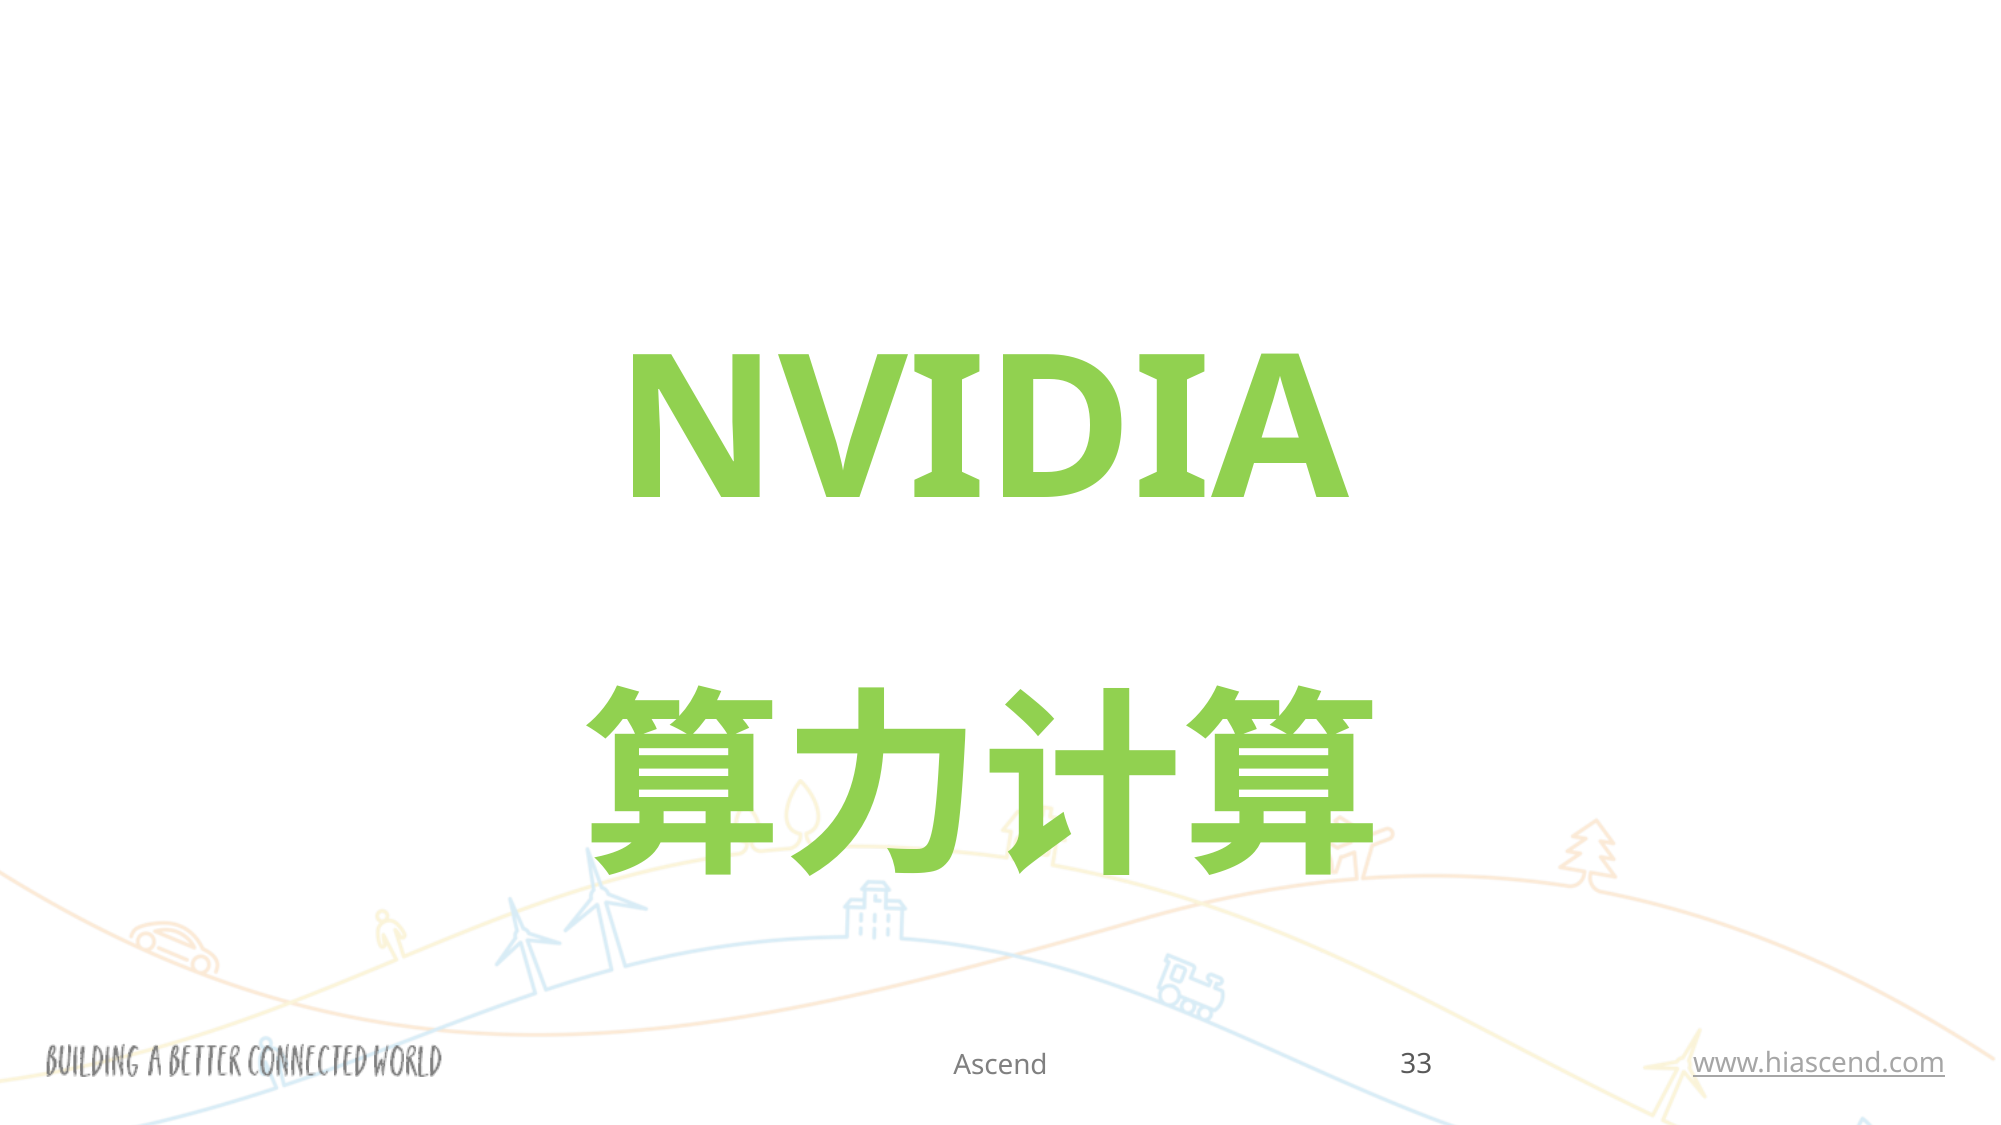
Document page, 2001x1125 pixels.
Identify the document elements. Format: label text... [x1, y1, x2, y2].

list NVIDIA 算力计算 [102, 90, 1863, 986]
picture [23, 1023, 468, 1105]
